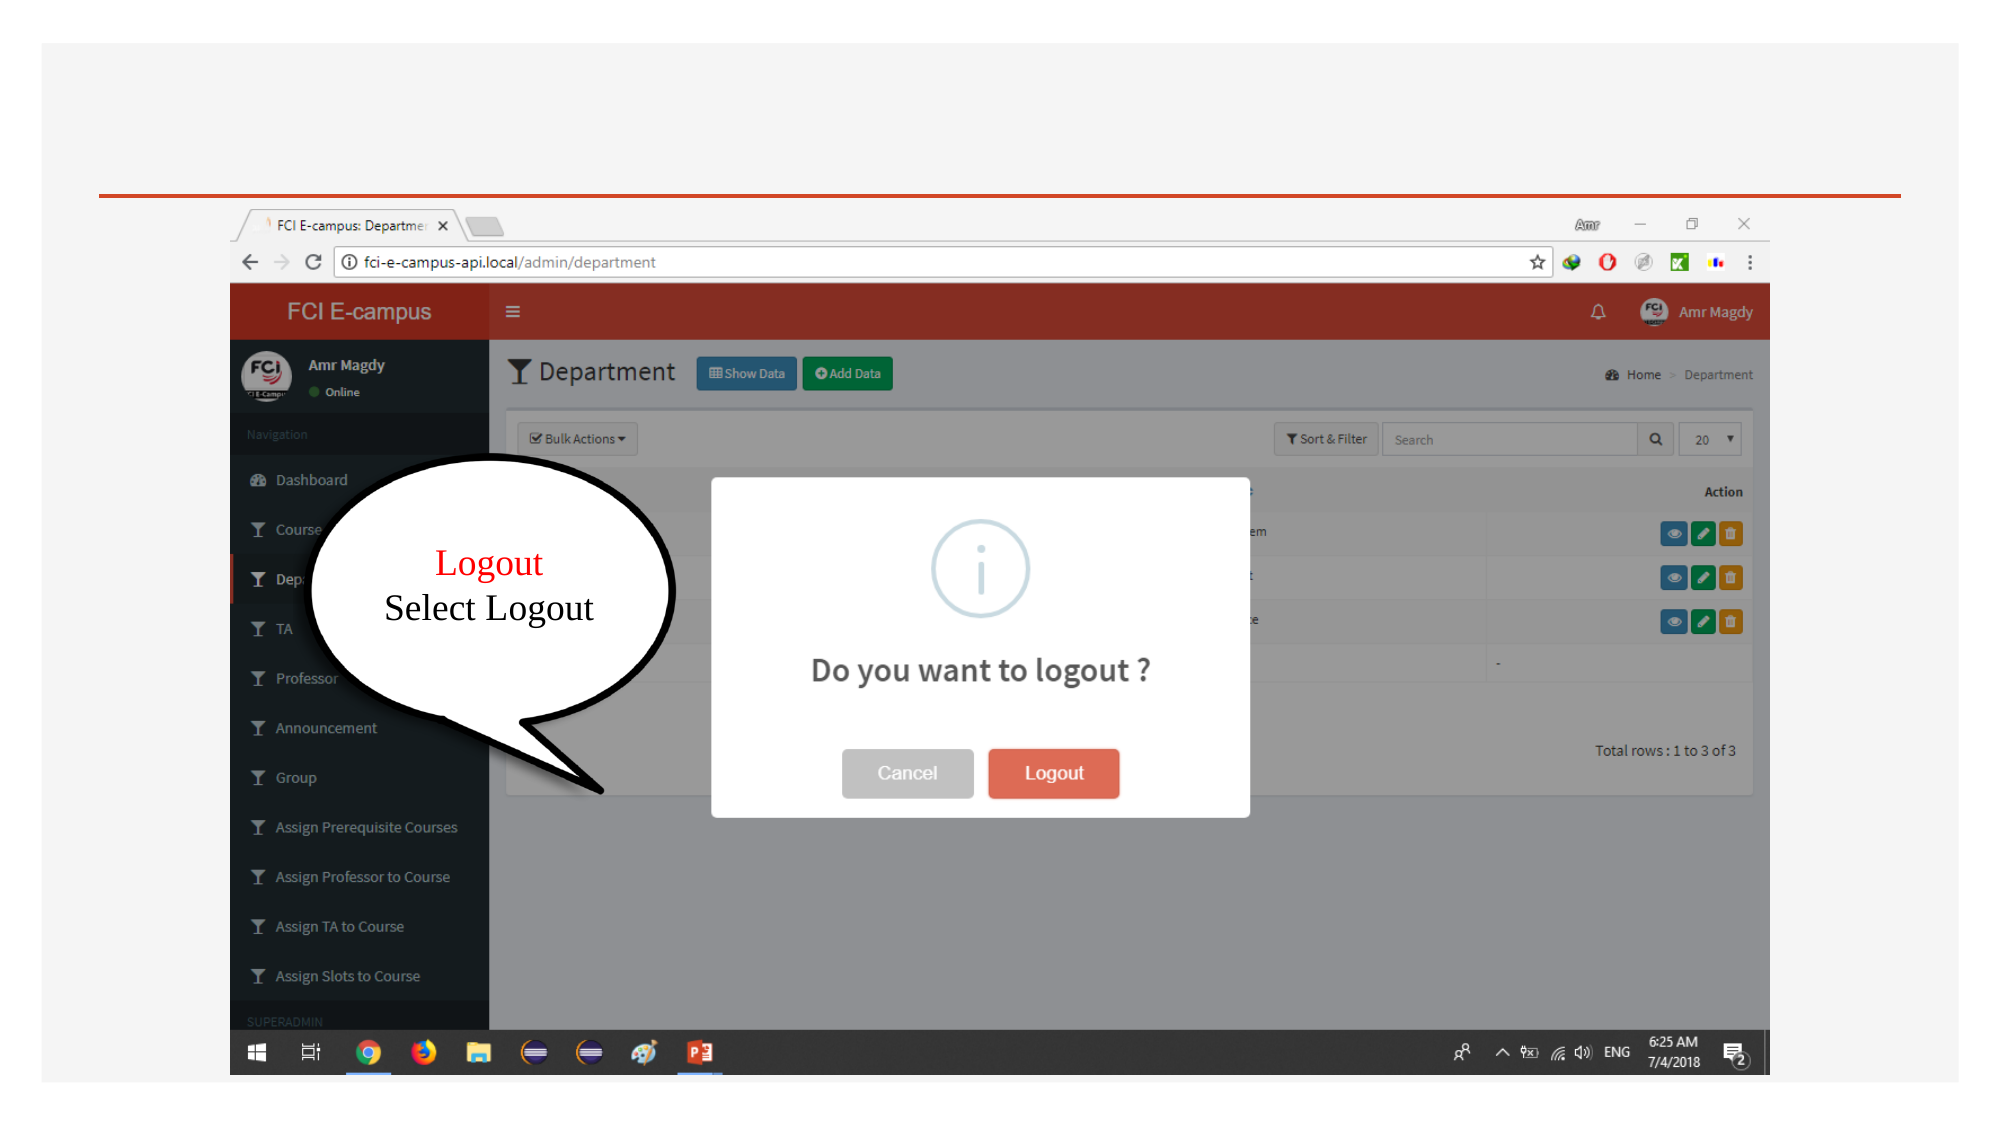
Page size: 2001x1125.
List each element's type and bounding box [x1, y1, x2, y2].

picture [230, 209, 1770, 1075]
